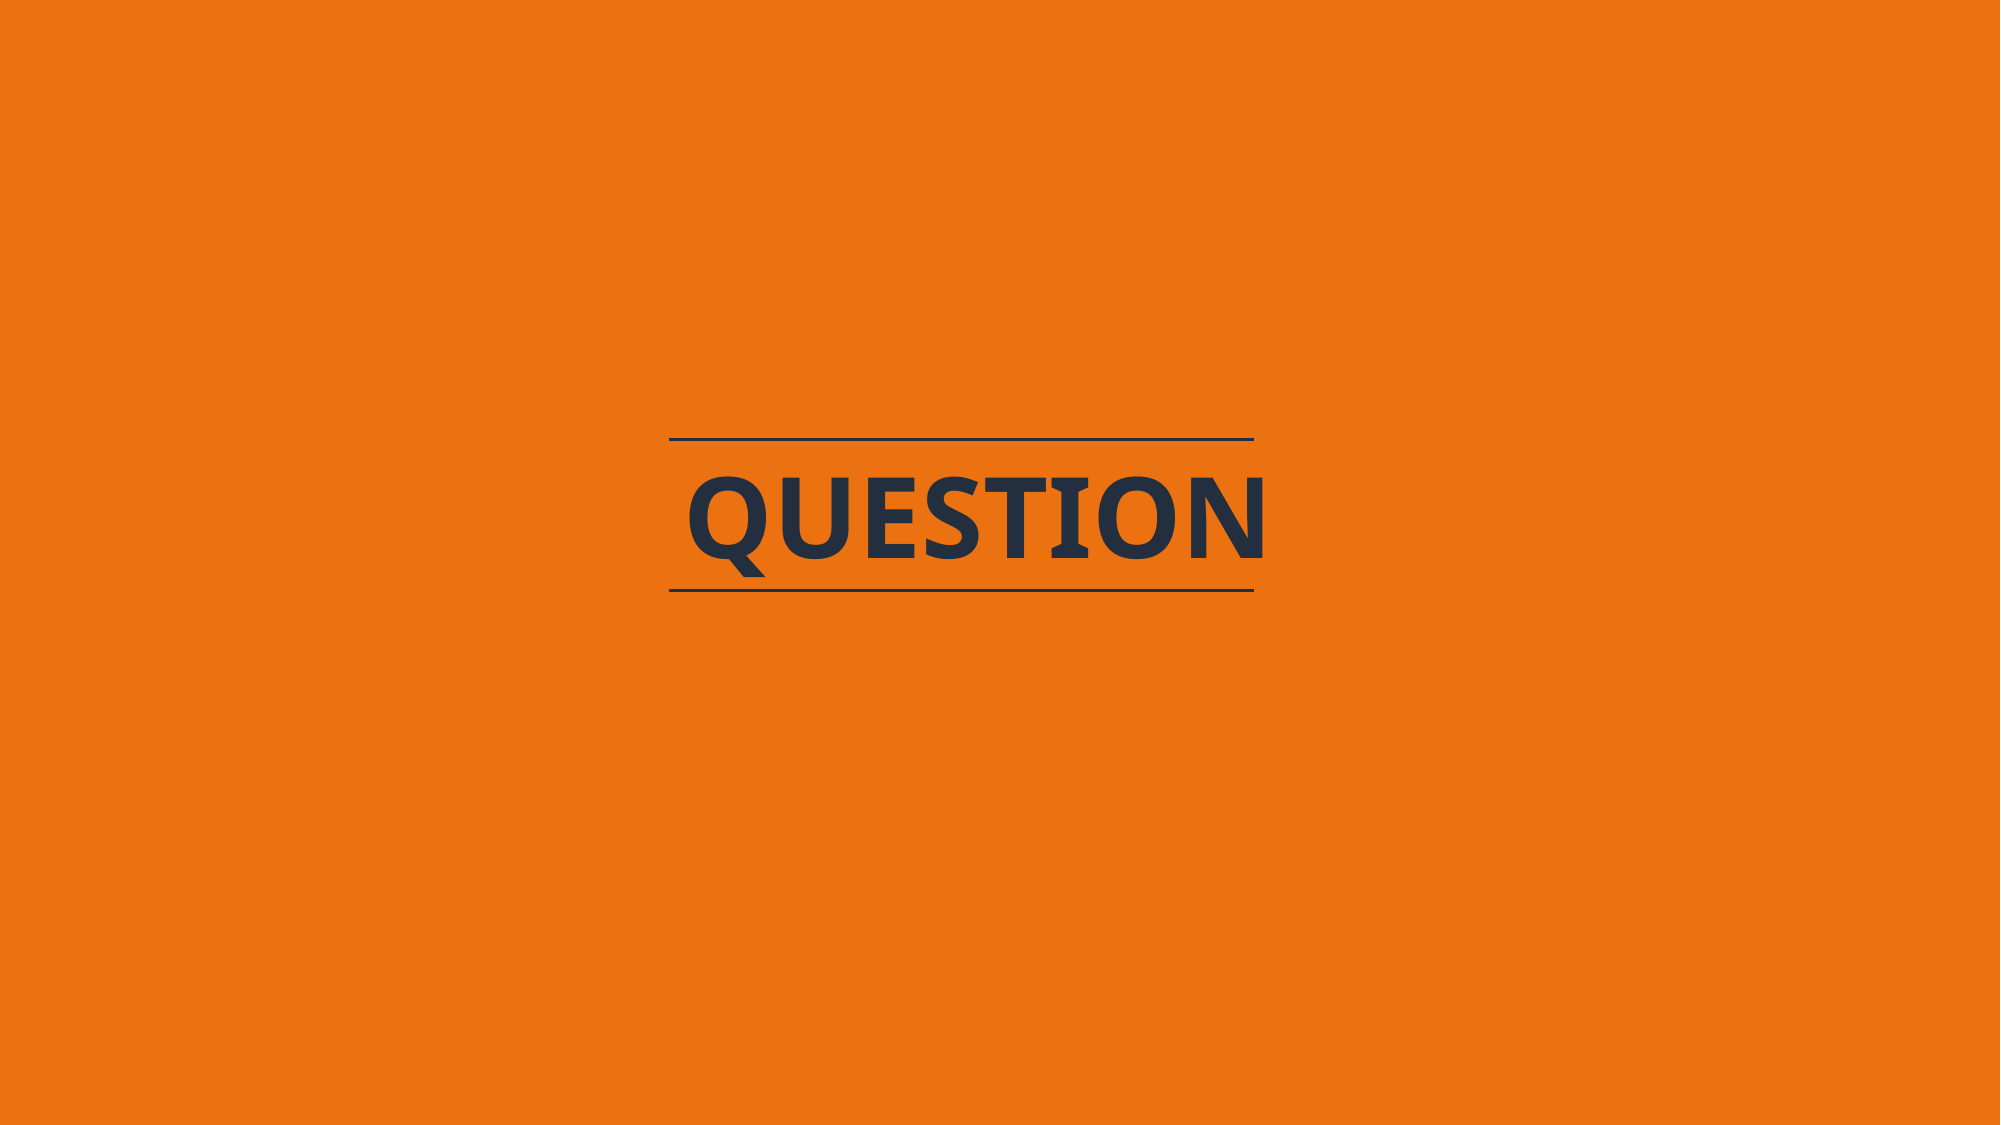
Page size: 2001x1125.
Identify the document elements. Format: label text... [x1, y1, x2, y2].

text_box QUESTION [669, 439, 1445, 589]
